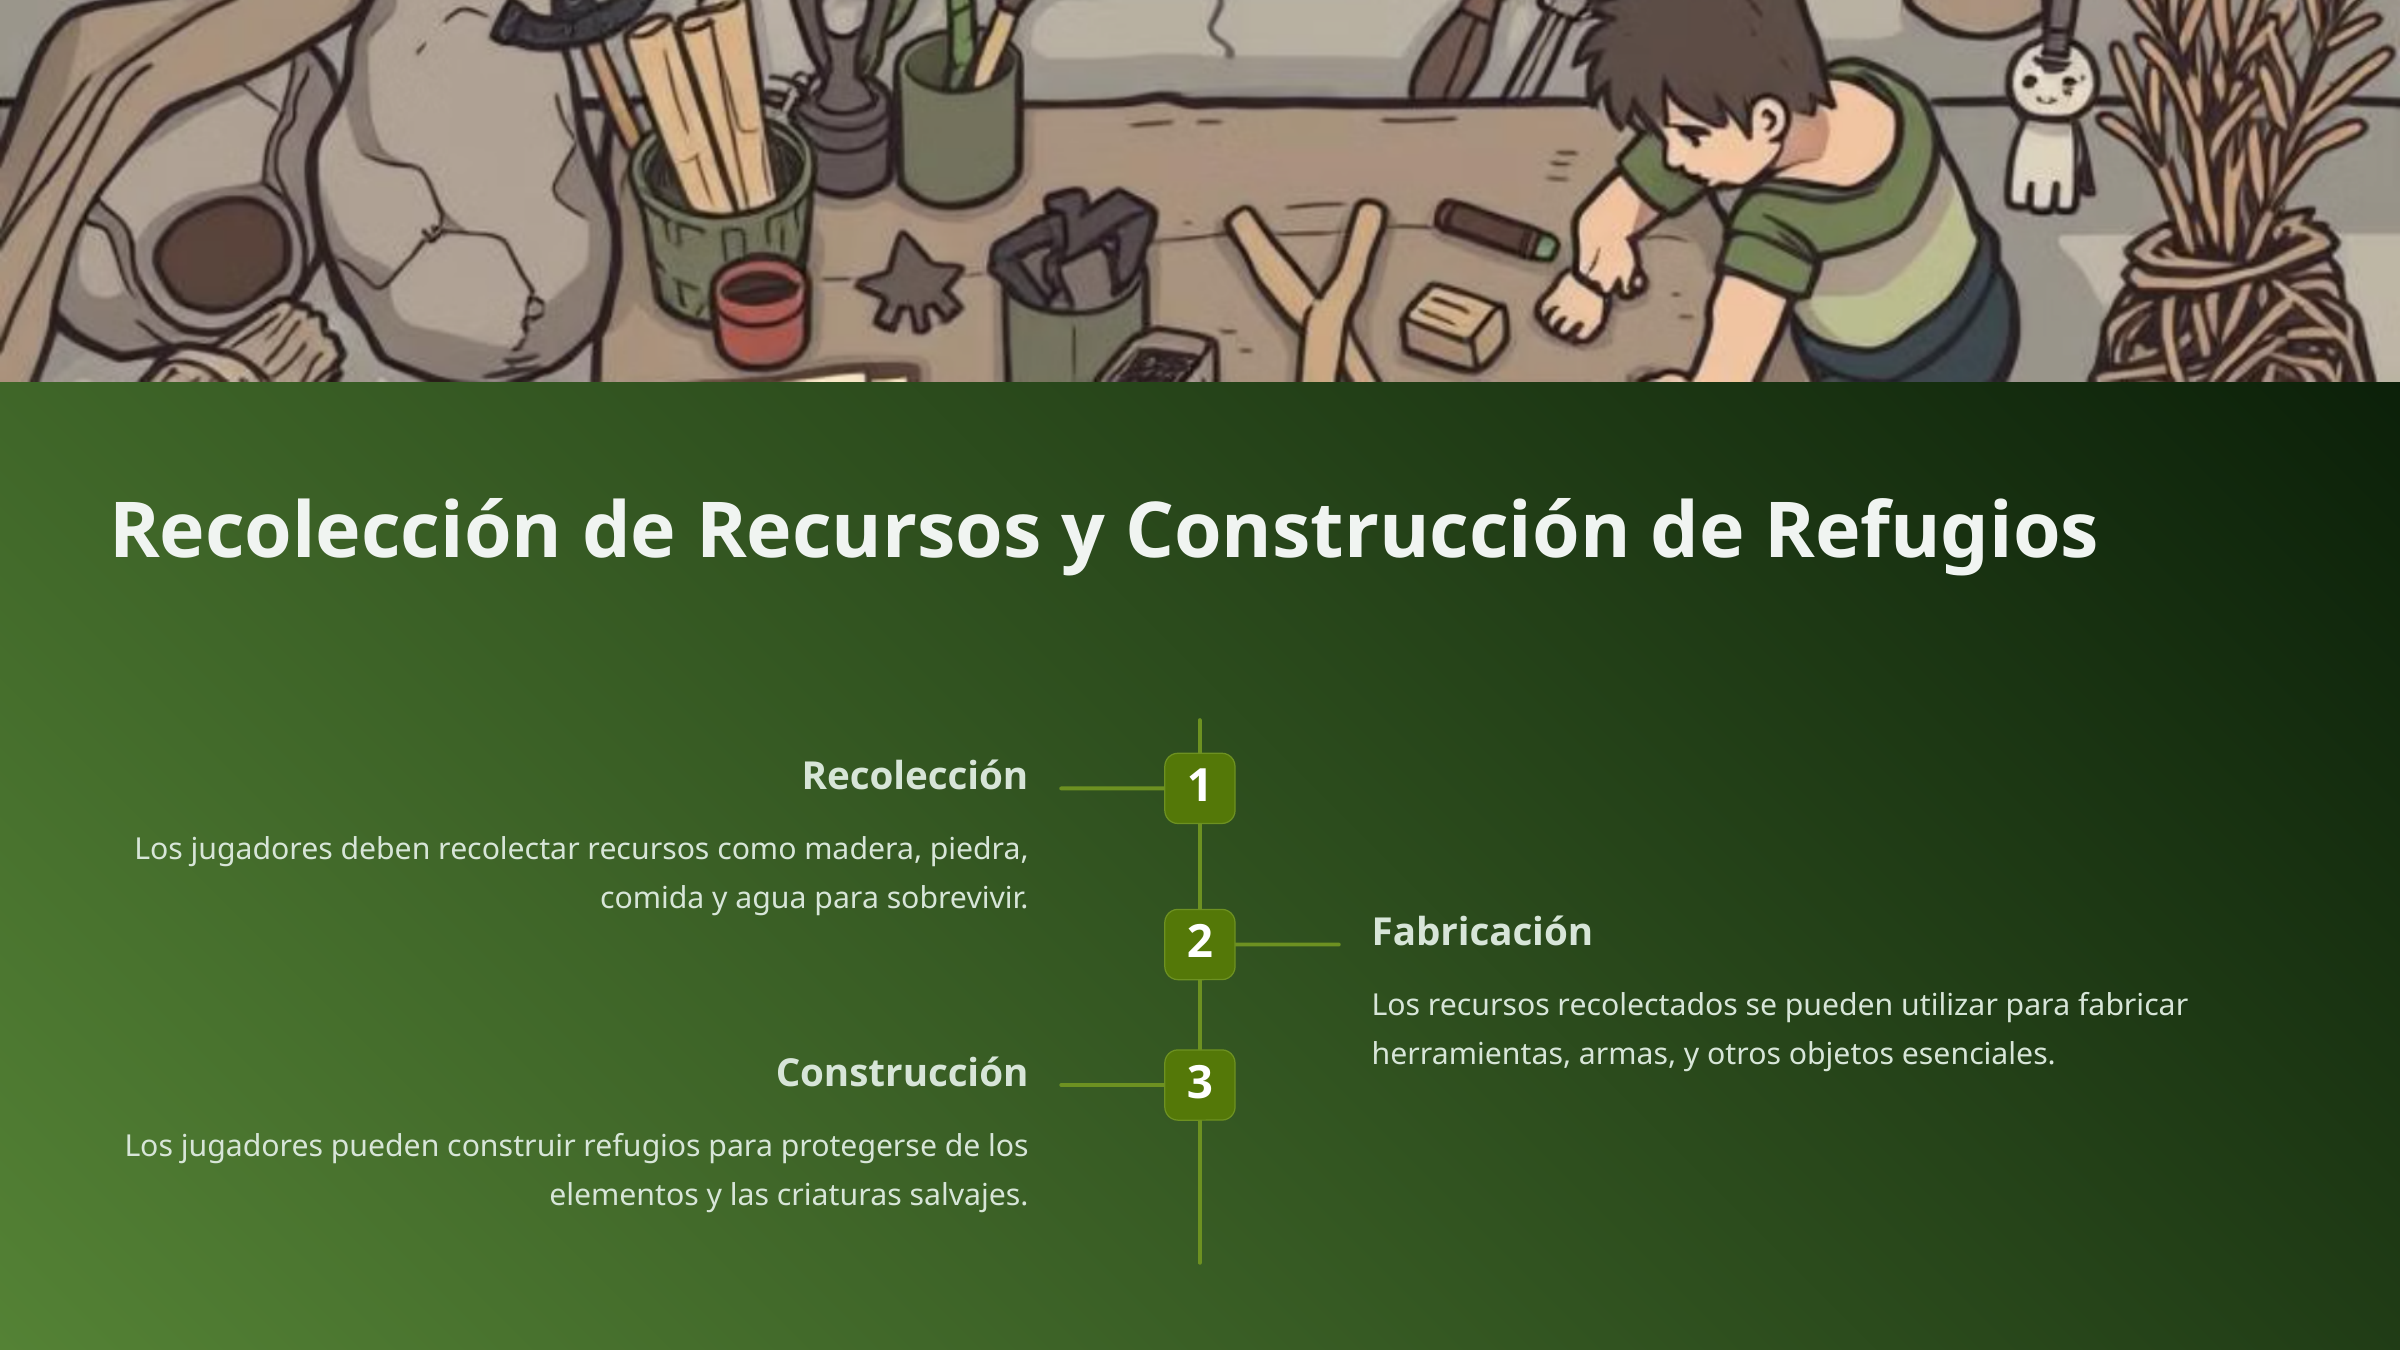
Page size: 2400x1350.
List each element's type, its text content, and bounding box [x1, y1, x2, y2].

text_box [1059, 1083, 1164, 1087]
text_box 3 [1175, 1061, 1225, 1109]
text_box Construcción [609, 1045, 1029, 1095]
text_box 1 [1187, 764, 1213, 812]
text_box Fabricación [1371, 905, 1762, 955]
text_box Los recursos recolectados se pueden utilizar para fabricar herramientas, armas, y otros objetos esenciales. [1371, 972, 2291, 1073]
picture [0, 0, 2400, 382]
text_box [1198, 718, 1202, 753]
text_box Los jugadores pueden construir refugios para protegerse de los elementos y las criaturas salvajes. [109, 1113, 1029, 1214]
text_box [1164, 753, 1236, 824]
text_box Recolección [637, 749, 1029, 799]
text_box [1198, 824, 1202, 909]
text_box [1198, 1121, 1202, 1265]
text_box [1198, 980, 1202, 1049]
text_box Los jugadores deben recolectar recursos como madera, piedra, comida y agua para sobrevivir. [109, 816, 1029, 917]
text_box [1164, 1049, 1236, 1121]
text_box [1059, 786, 1164, 791]
text_box Recolección de Recursos y Construcción de Refugios [109, 476, 2291, 672]
text_box [1236, 942, 1341, 947]
text_box 2 [1176, 921, 1224, 968]
text_box [1164, 909, 1236, 980]
